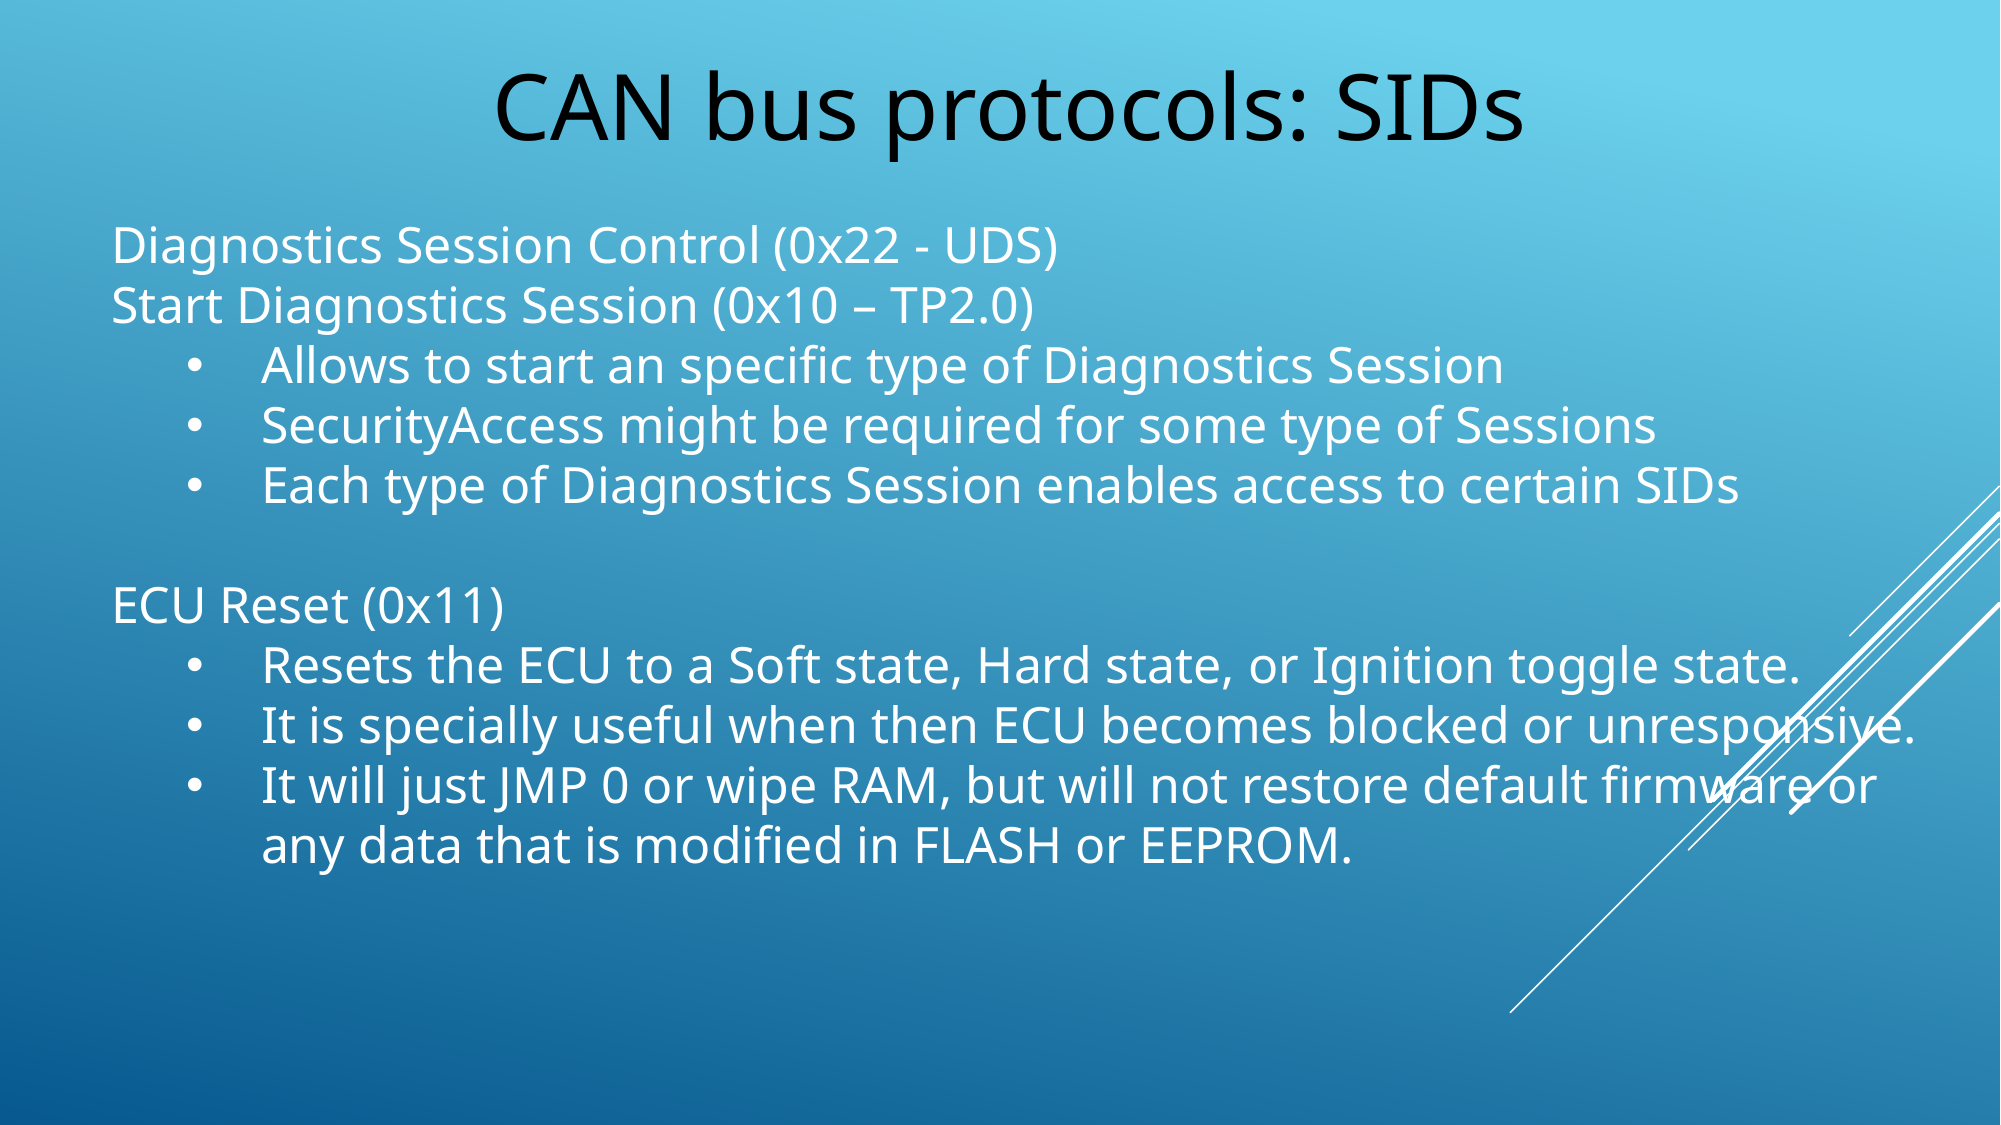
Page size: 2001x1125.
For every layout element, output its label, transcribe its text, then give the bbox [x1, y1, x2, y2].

text_box CAN bus protocols: SIDs [84, 40, 1935, 166]
text_box Diagnostics Session Control (0x22 - UDS) Start Diagnostics Session (0x10 – TP2.0) Allows to start an specific type of Diagnostics Session SecurityAccess might be required for some type of Sessions Each type of Diagnostics Session enables access to certain SIDs ECU Reset (0x11) Resets the ECU to a Soft state, Hard state, or Ignition toggle state. It is specially useful when then ECU becomes blocked or unresponsive. It will just JMP 0 or wipe RAM, but will not restore default firmware or any data that is modified in FLASH or EEPROM. [96, 206, 1935, 882]
